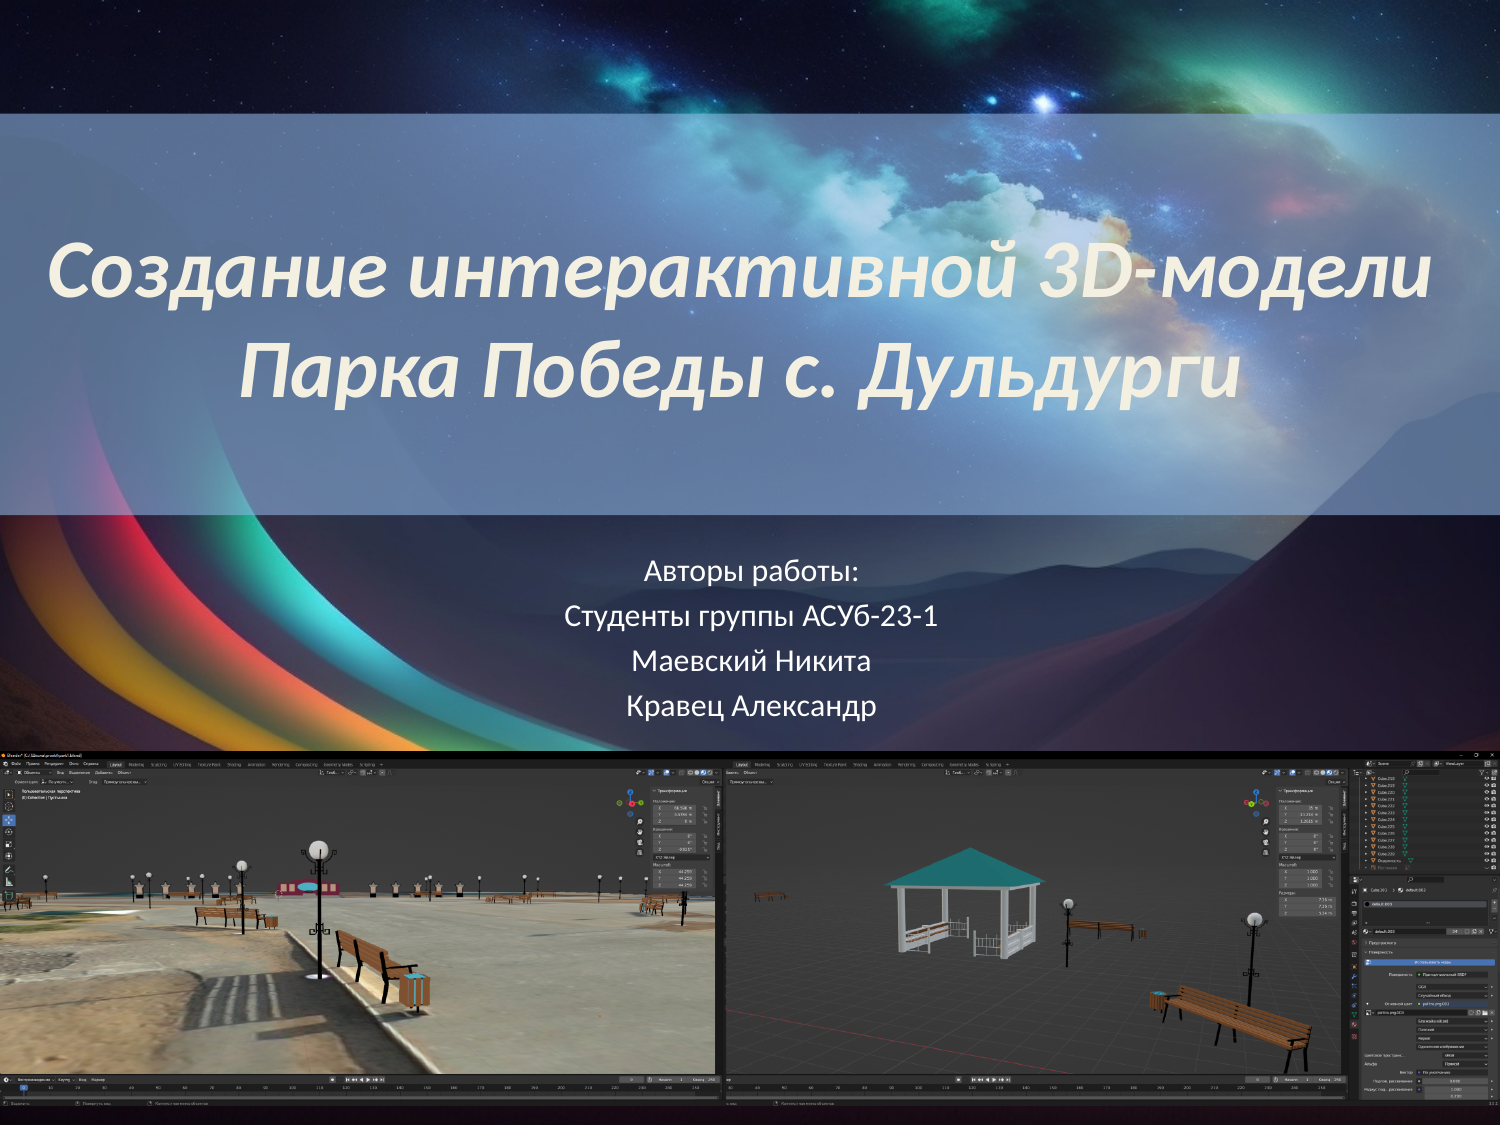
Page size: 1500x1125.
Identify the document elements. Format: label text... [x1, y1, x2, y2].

subtitle Авторы работы: Студенты группы АСУб-23-1 Маевский Никита Кравец Александр [364, 542, 1139, 732]
picture [0, 516, 1500, 1125]
title Создание интерактивной 3D-модели Парка Победы с. Дульдурги [0, 113, 1500, 516]
picture [0, 0, 1500, 113]
